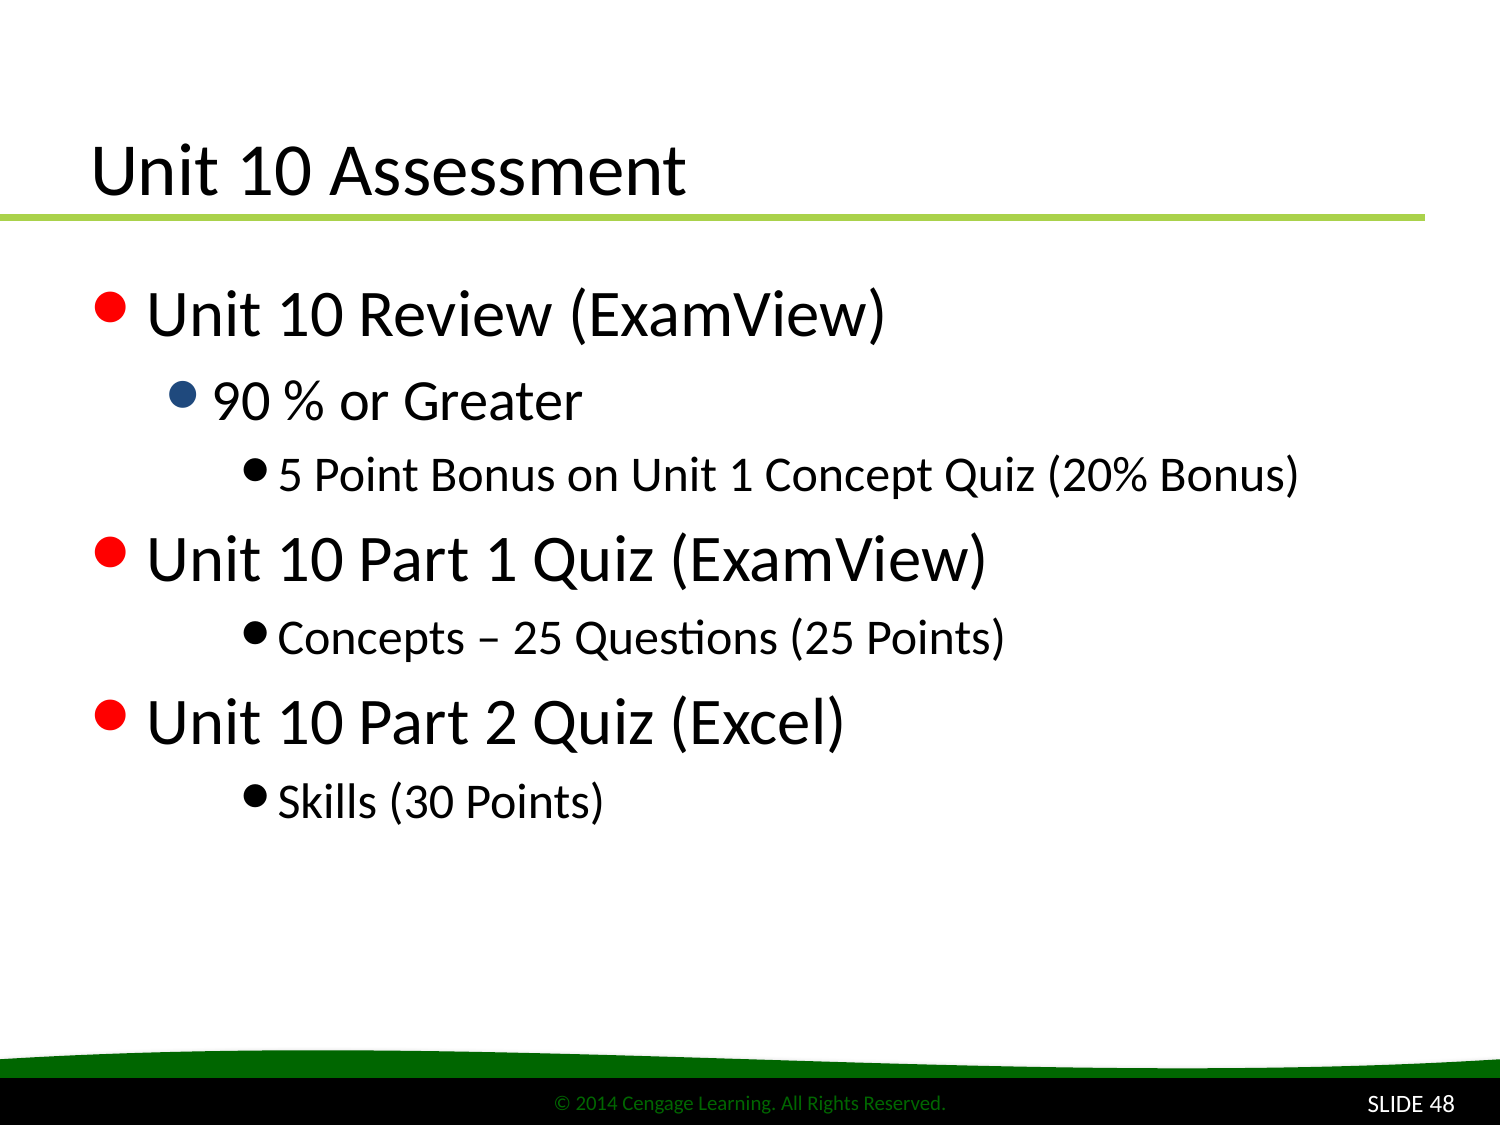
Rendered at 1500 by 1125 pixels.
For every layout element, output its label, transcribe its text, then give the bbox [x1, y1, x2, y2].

slide_number SLIDE 48 [1170, 1080, 1470, 1125]
title Unit 10 Assessment [75, 29, 1350, 218]
list Unit 10 Review (ExamView) 90 % or Greater 5 Point Bonus on Unit 1 Concept Quiz (20% Bonus) Unit 10 Part 1 Quiz (ExamView) Concepts – 25 Questions (25 Points) Unit 10 Part 2 Quiz (Excel) Skills (30 Points) [75, 262, 1425, 1005]
